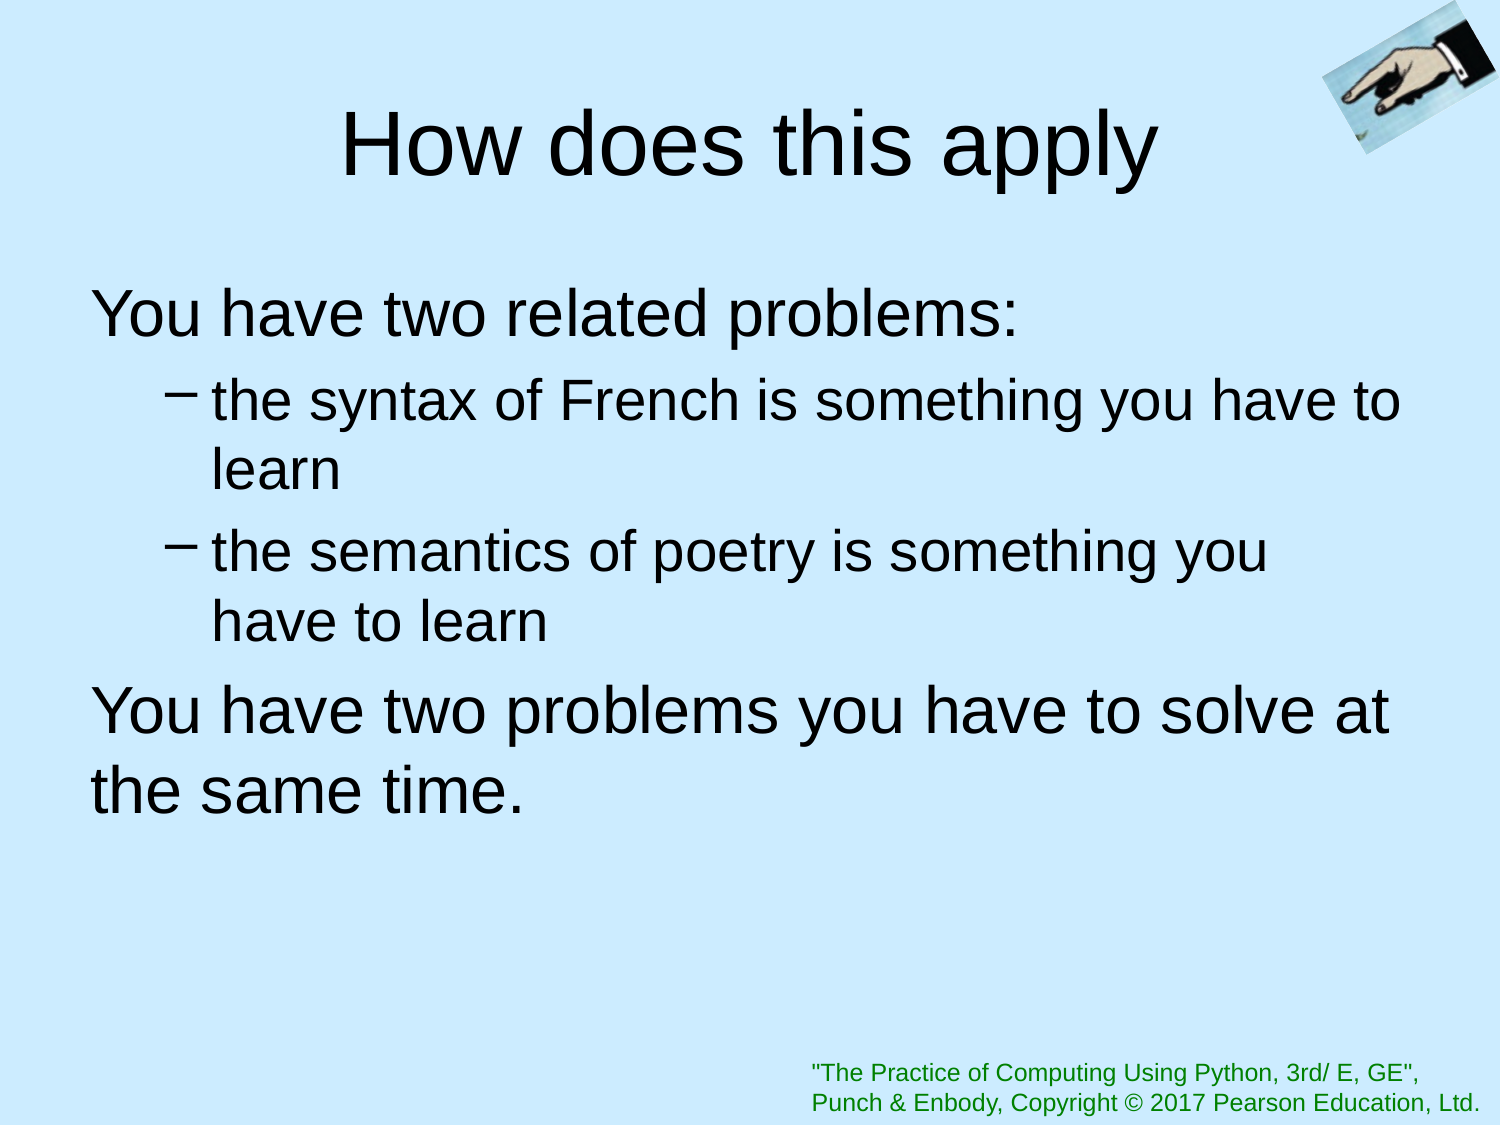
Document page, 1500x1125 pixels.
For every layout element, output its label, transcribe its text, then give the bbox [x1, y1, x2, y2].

title How does this apply [75, 45, 1425, 233]
list You have two related problems: the syntax of French is something you have to learn the semantics of poetry is something you have to learn You have two problems you have to solve at the same time. [75, 262, 1425, 1005]
picture [1378, 0, 1499, 120]
